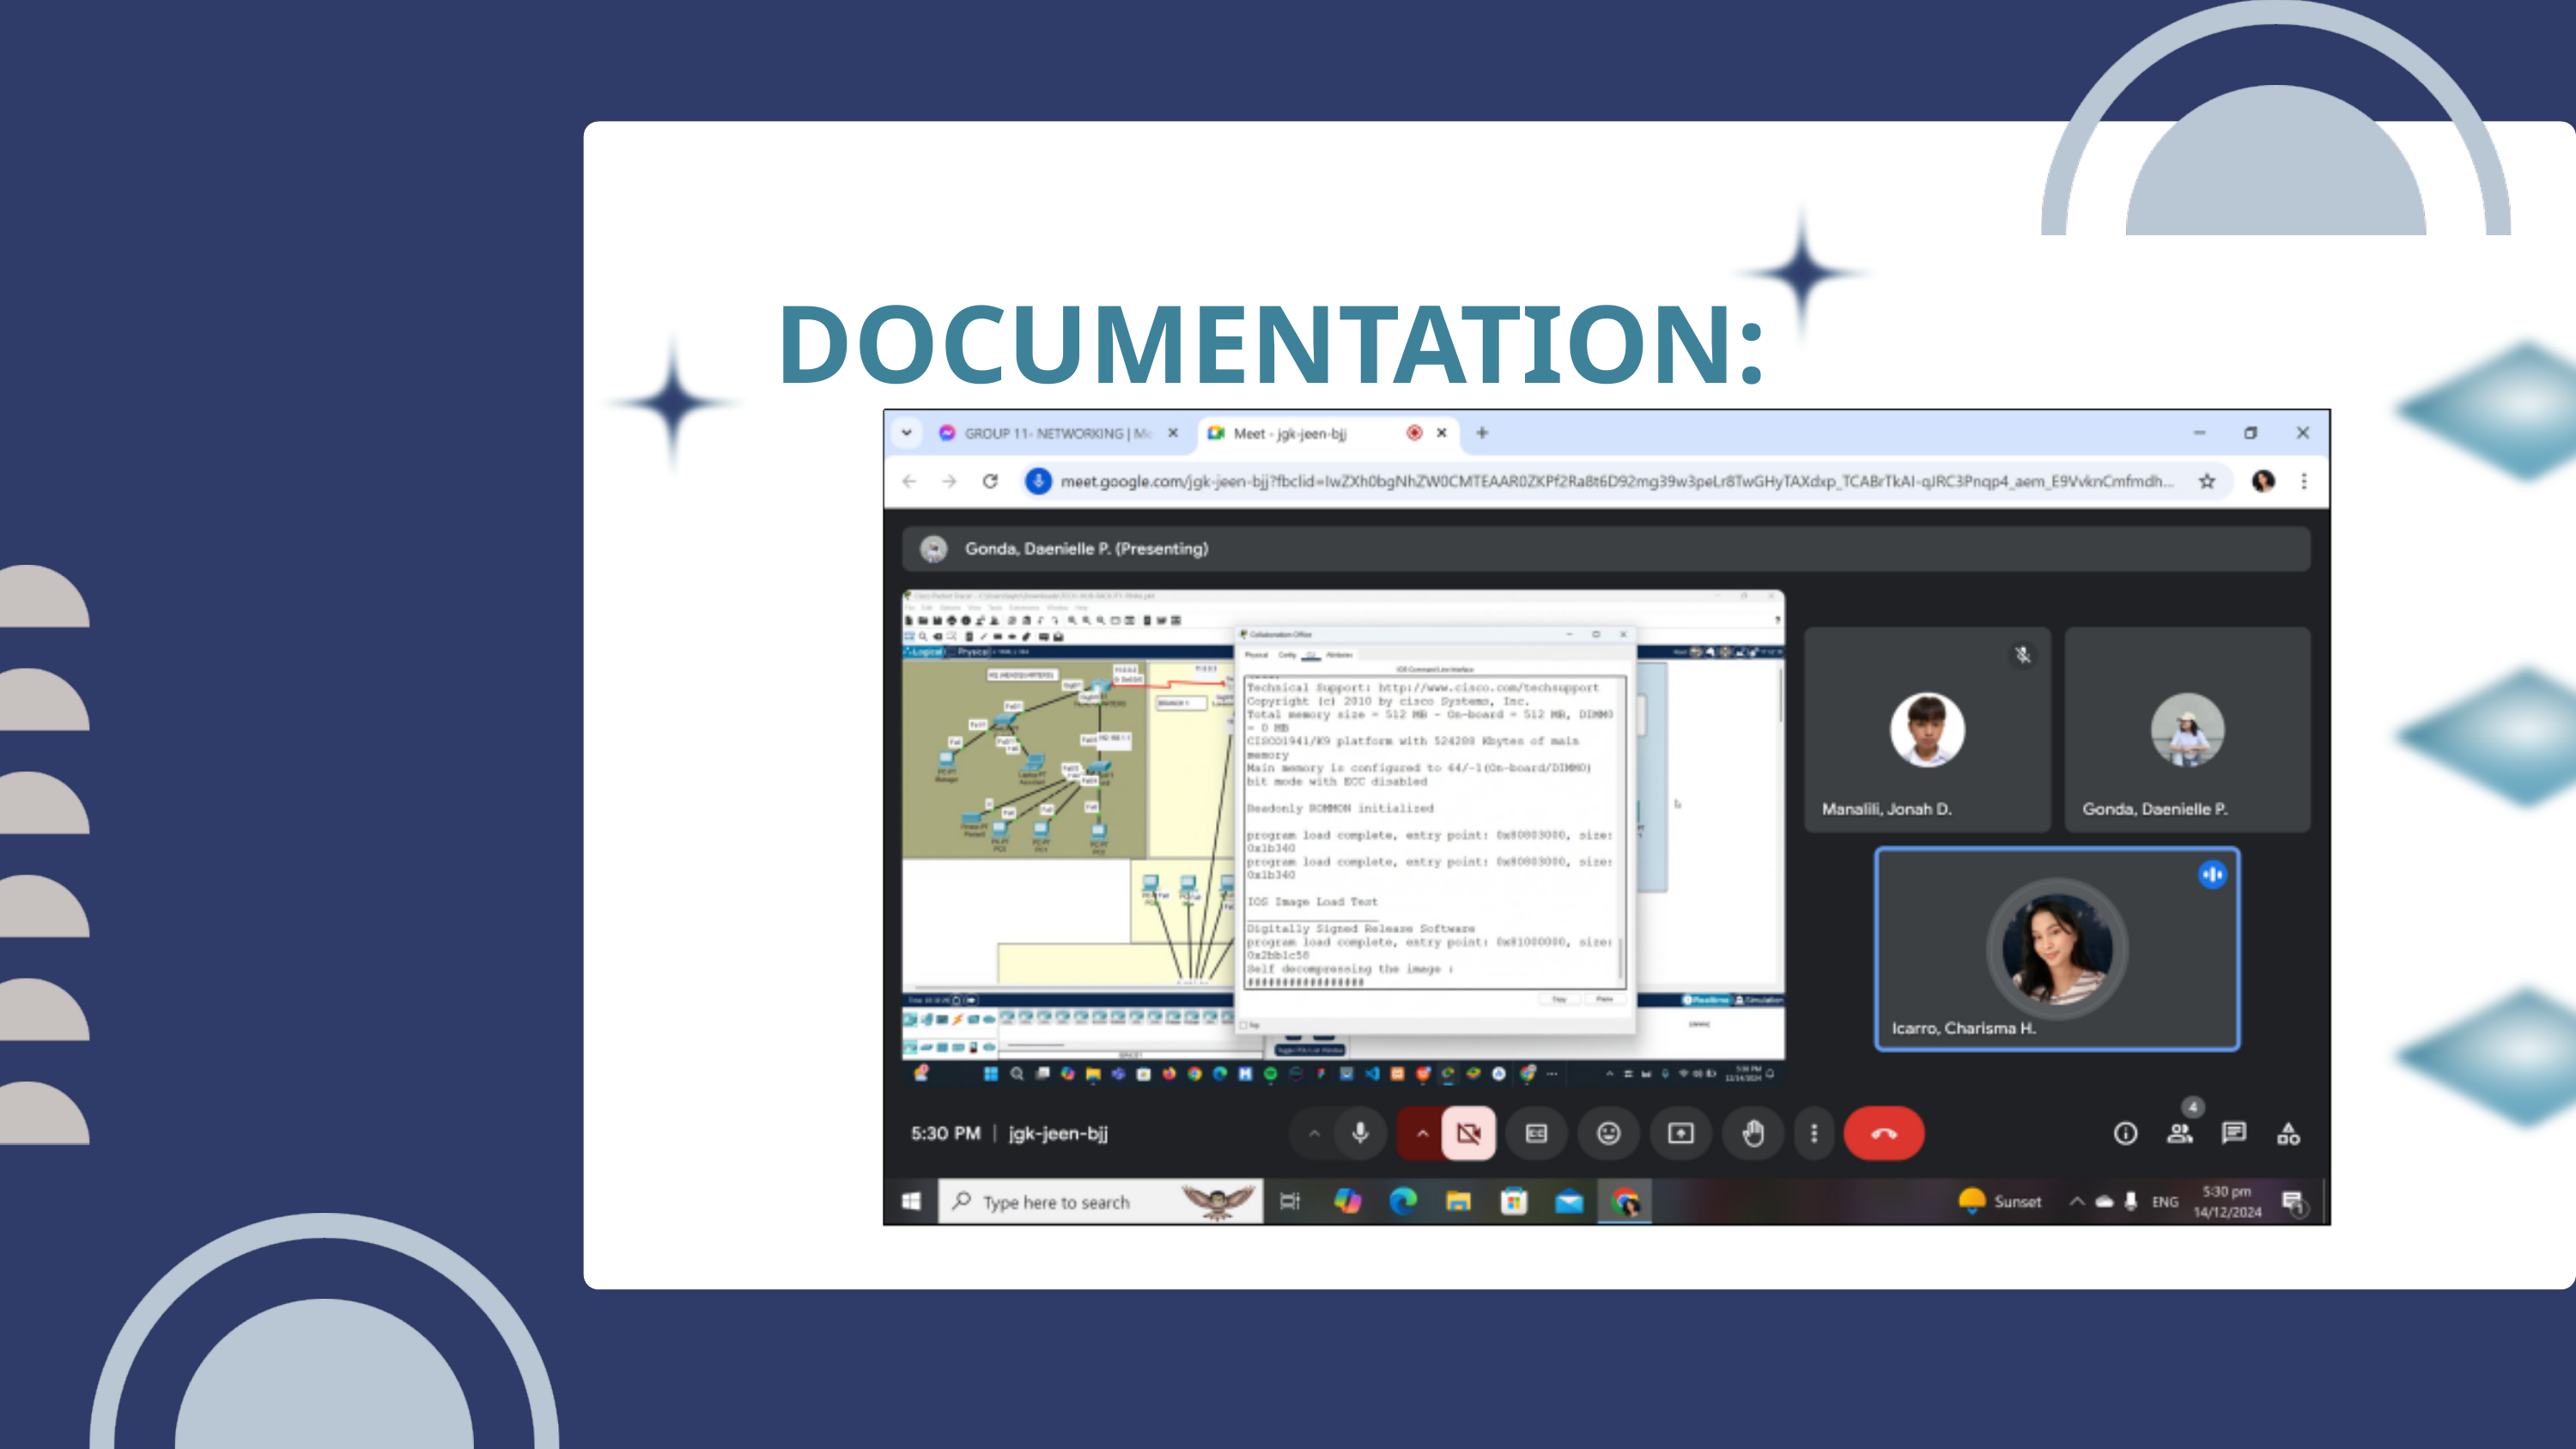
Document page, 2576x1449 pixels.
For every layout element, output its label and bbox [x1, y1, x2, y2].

text_box [2041, 0, 2512, 119]
text_box [583, 121, 2576, 1290]
text_box [0, 565, 90, 1145]
text_box [89, 1213, 560, 1449]
